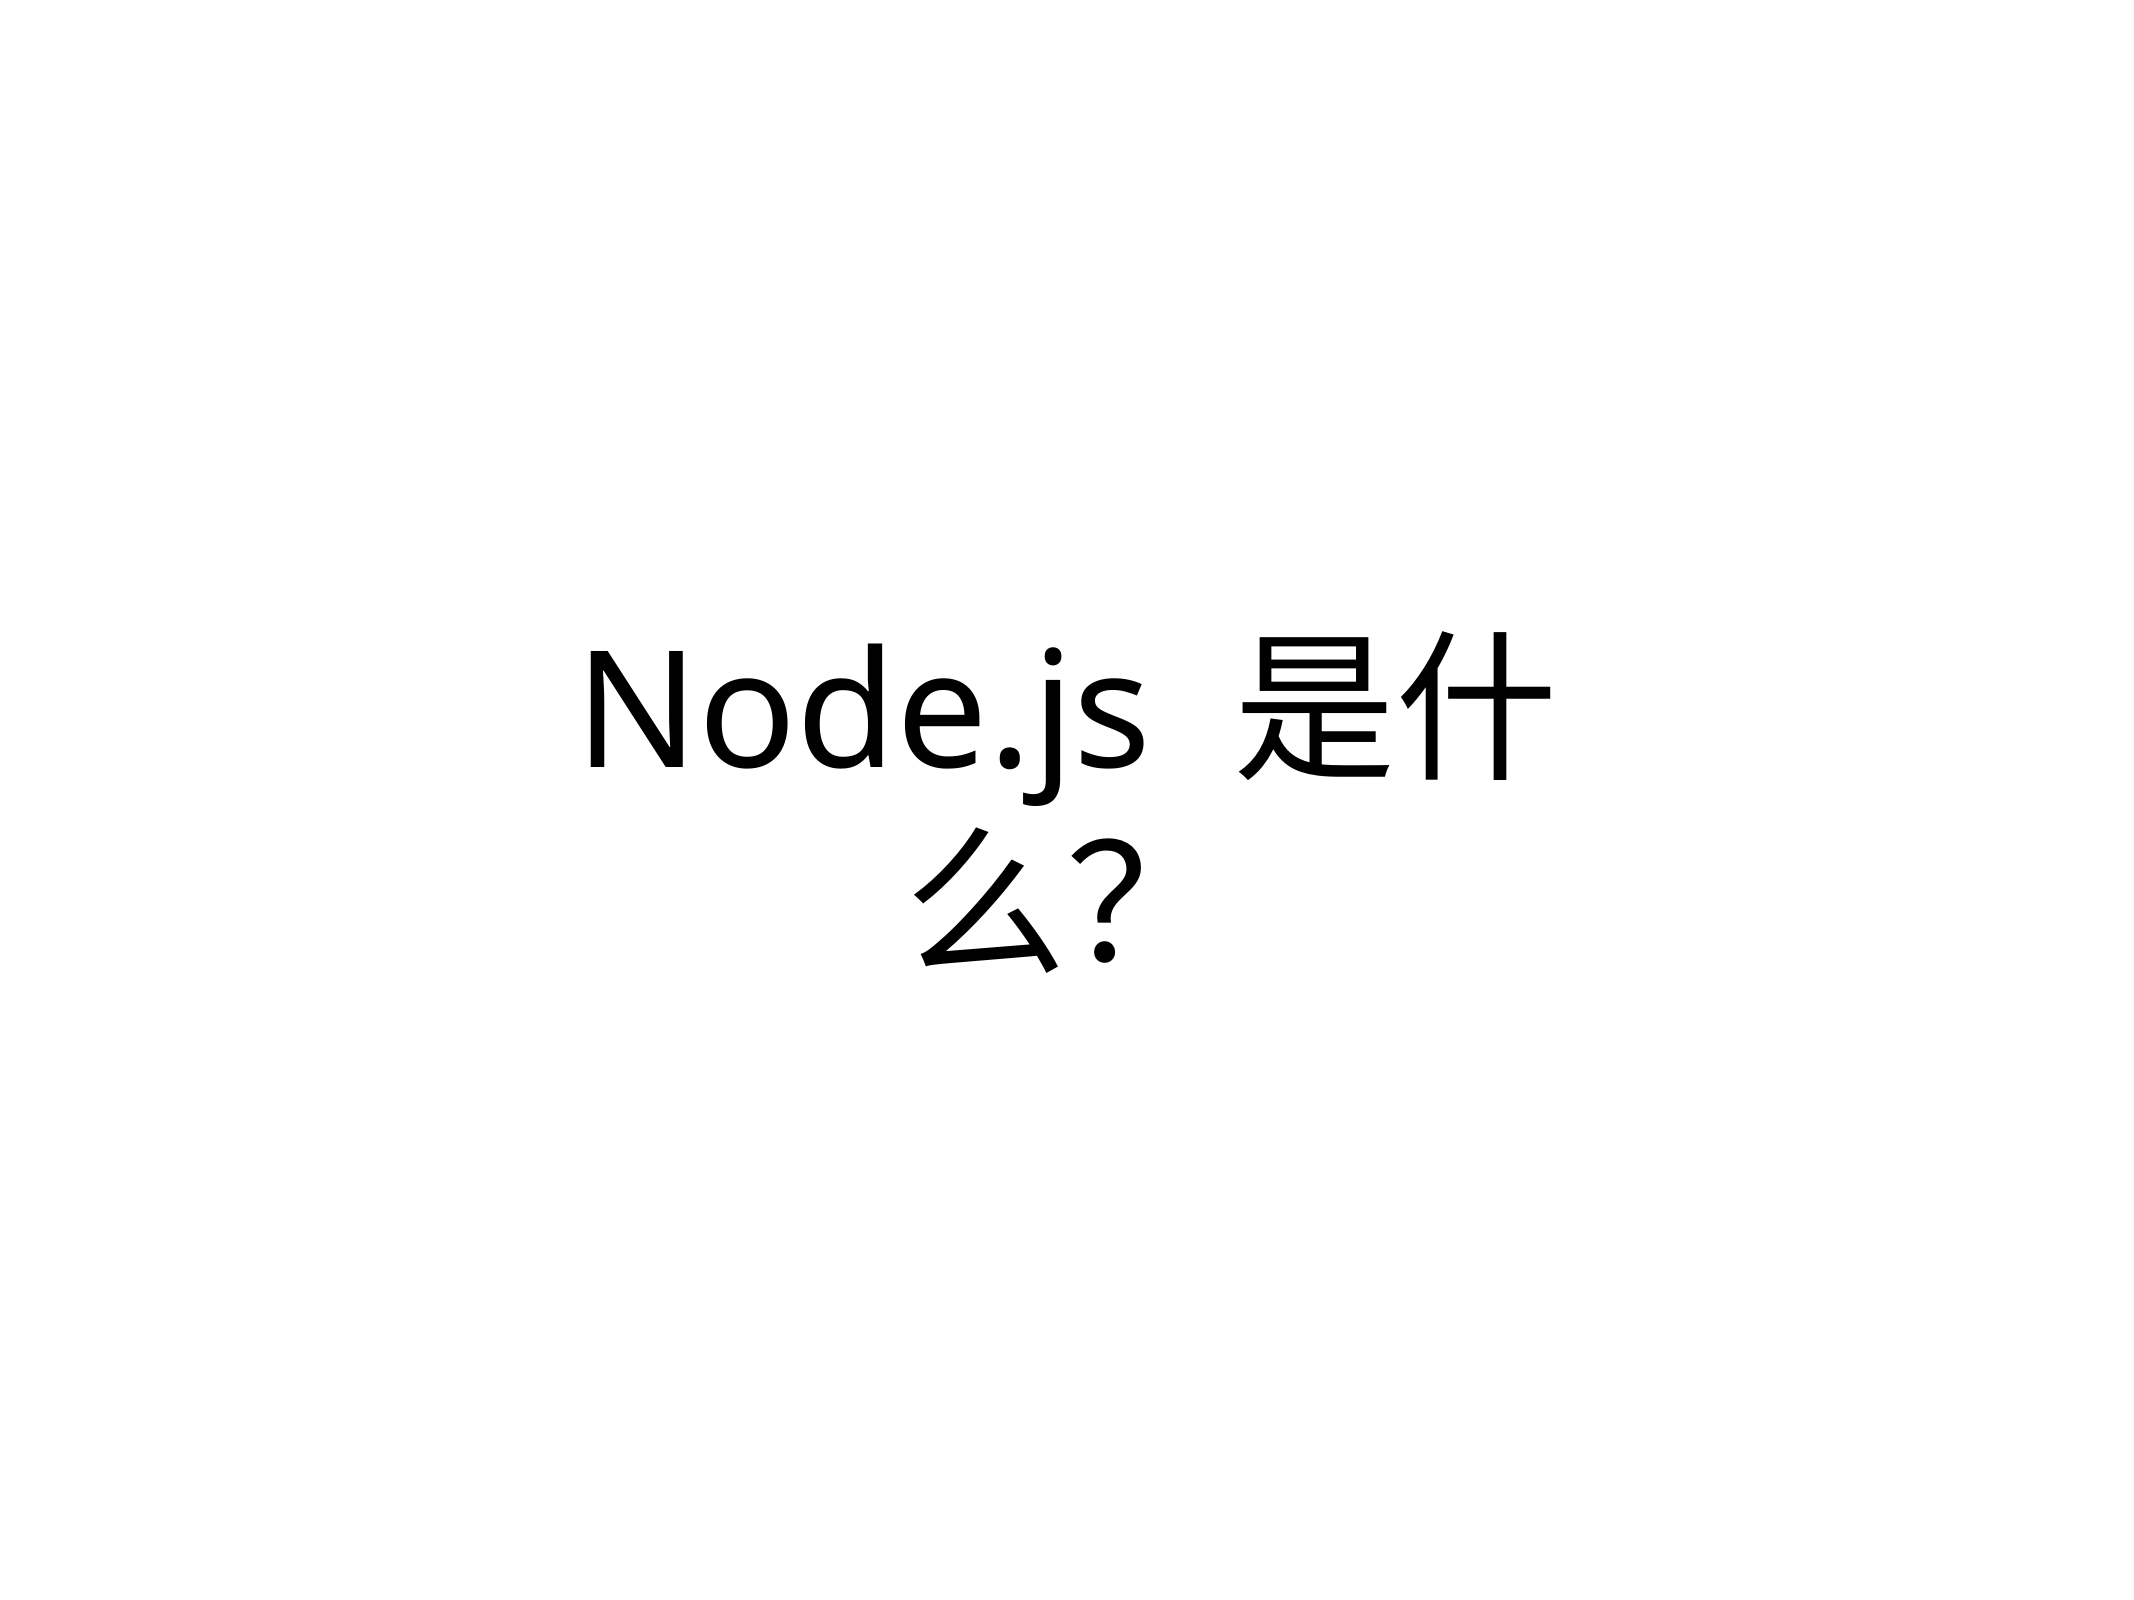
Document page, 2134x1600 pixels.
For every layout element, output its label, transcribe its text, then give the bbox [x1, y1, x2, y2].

title Node.js 是什么？ [422, 596, 1711, 1004]
